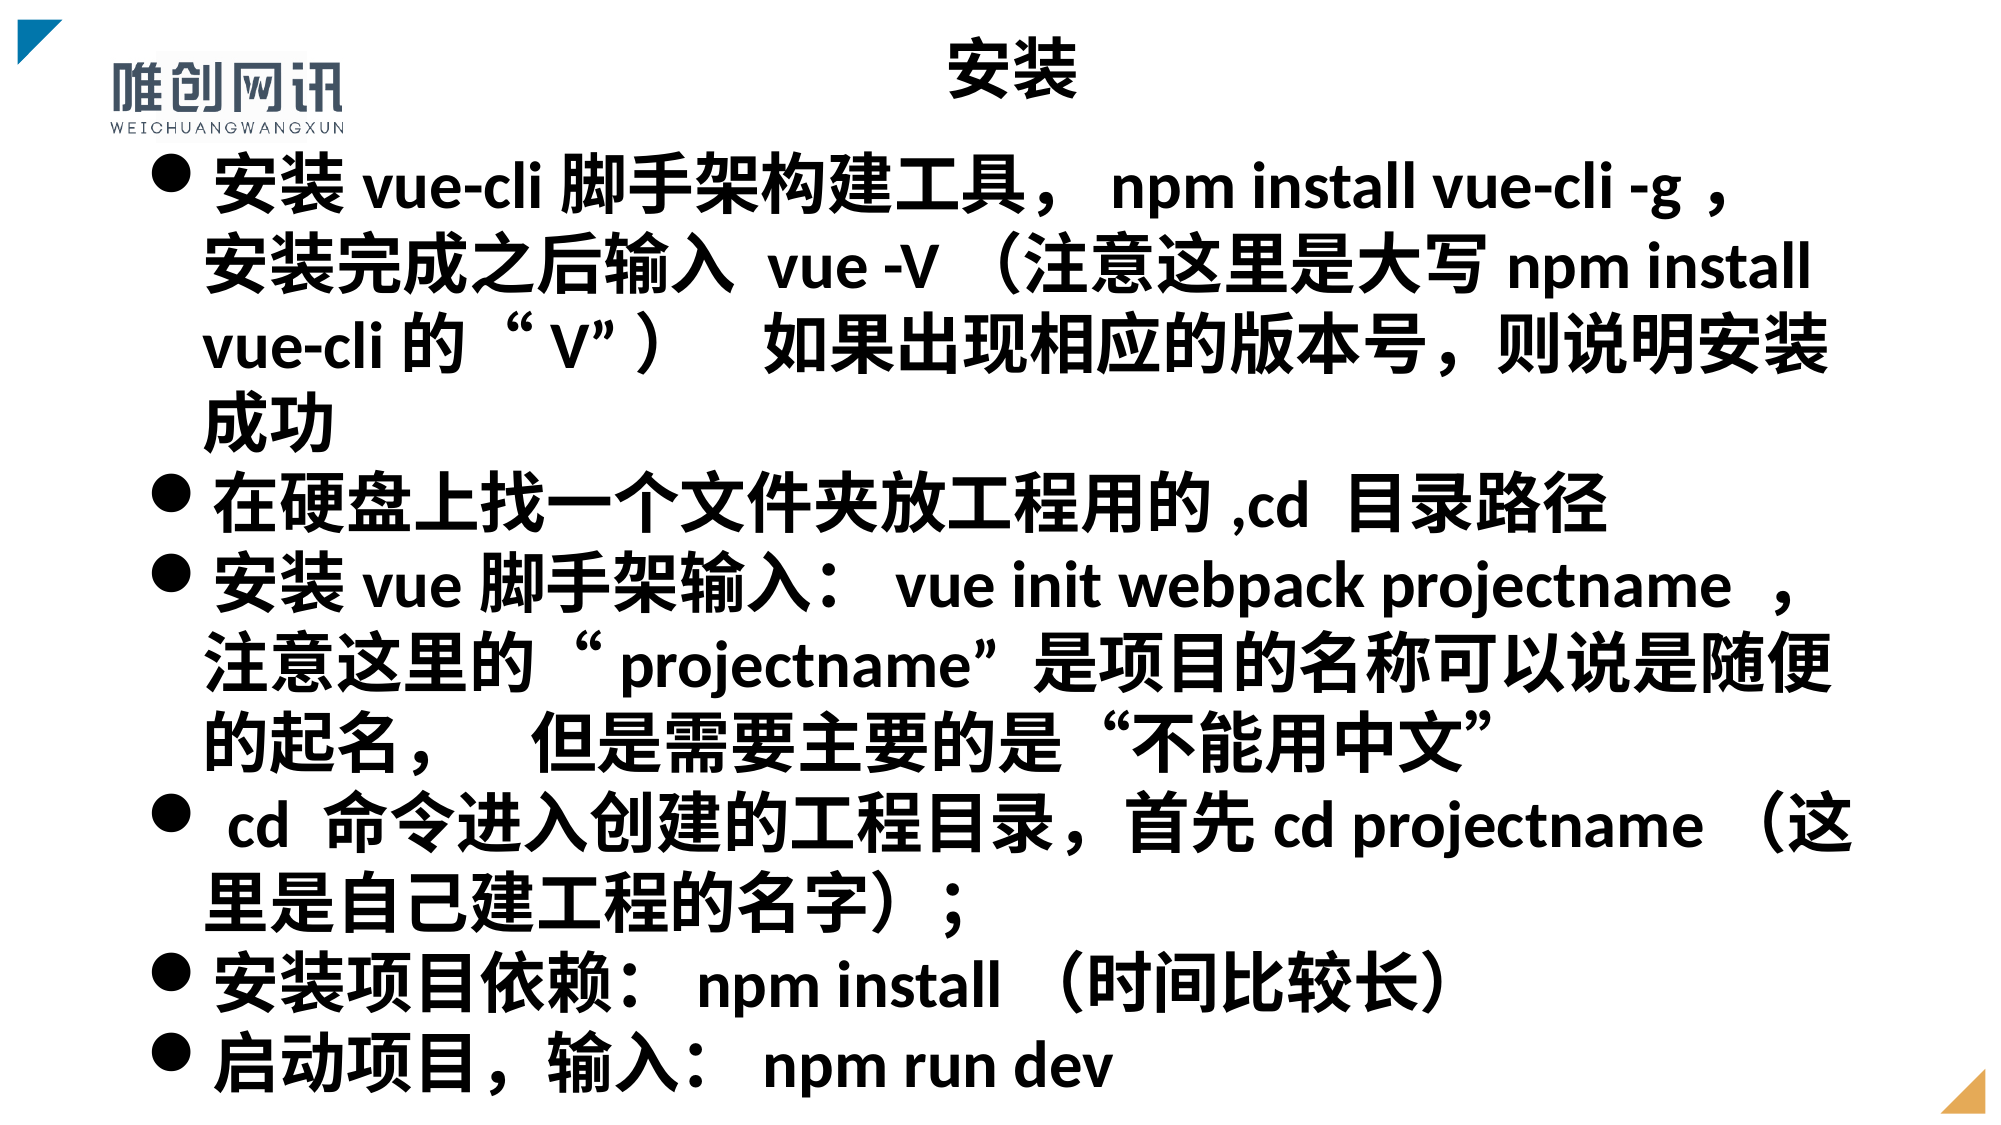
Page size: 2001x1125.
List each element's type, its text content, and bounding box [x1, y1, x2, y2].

text_box [17, 19, 63, 65]
text_box [1940, 1068, 1986, 1114]
text_box 安装 [490, 19, 1535, 115]
picture [89, 51, 395, 143]
text_box 安装vue-cli脚手架构建工具，npm install vue-cli -g， 安装完成之后输入 vue -V（注意这里是大写npm install vue-cli的“V”） 如果出现相应的版本号，则说明安装成功 在硬盘上找一个文件夹放工程用的,cd 目录路径 安装vue脚手架输入：vue init webpack projectname ， 注意这里的“projectname” 是项目的名称可以说是随便的起名， 但是需要主要的是“不能用中文” cd 命令进入创建的工程目录，首先cd projectname（这里是自己建工程的名字）； 安装项目依赖：npm install（时间比较长） 启动项目，输入：npm run dev [131, 134, 1898, 1109]
